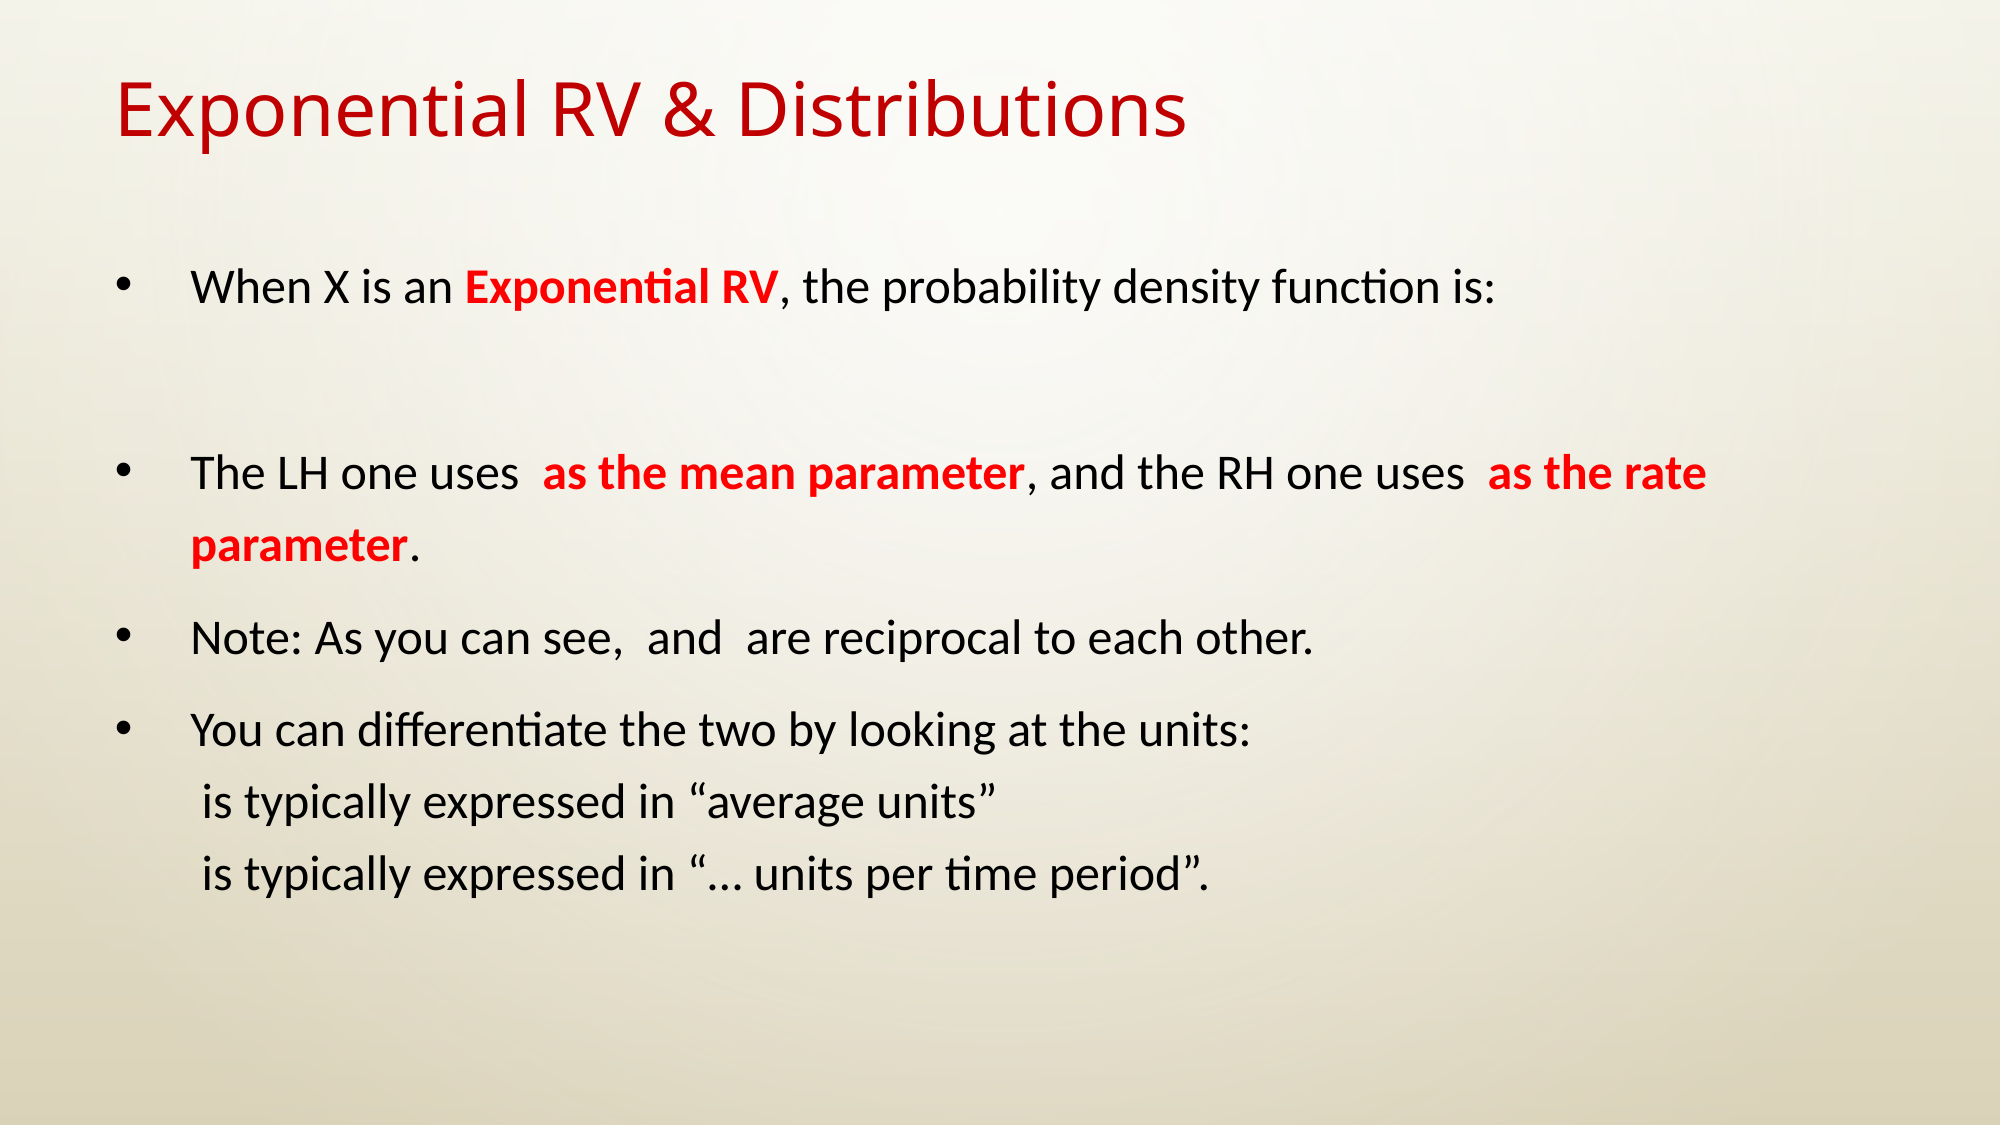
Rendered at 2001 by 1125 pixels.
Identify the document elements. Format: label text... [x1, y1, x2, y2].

title Exponential RV & Distributions [99, 64, 1900, 215]
table_cell Z-score [0, 0, 2000, 176]
